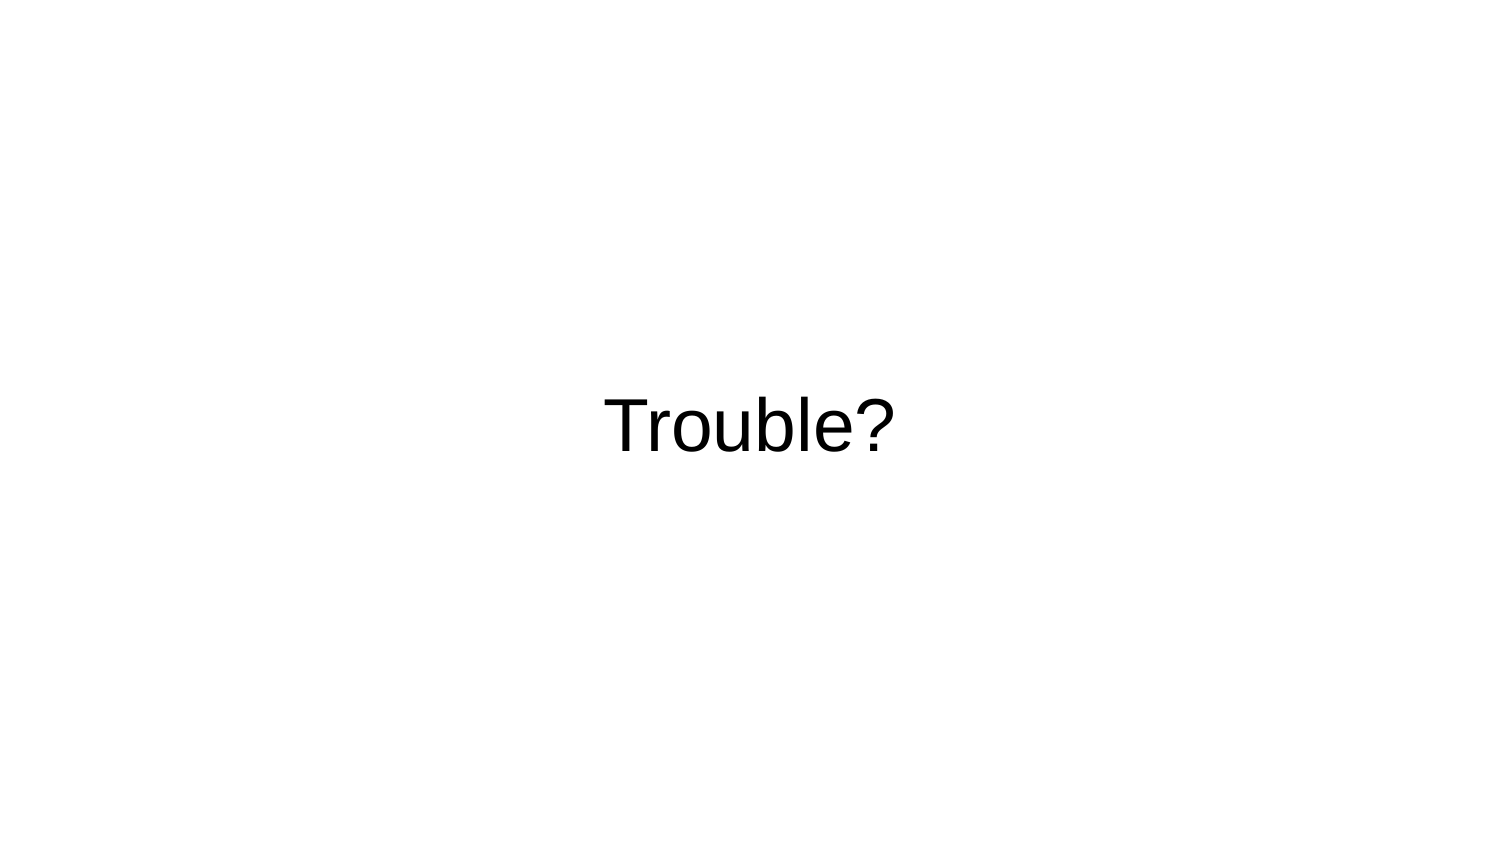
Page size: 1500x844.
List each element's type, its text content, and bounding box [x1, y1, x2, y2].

title Trouble? [51, 352, 1449, 491]
